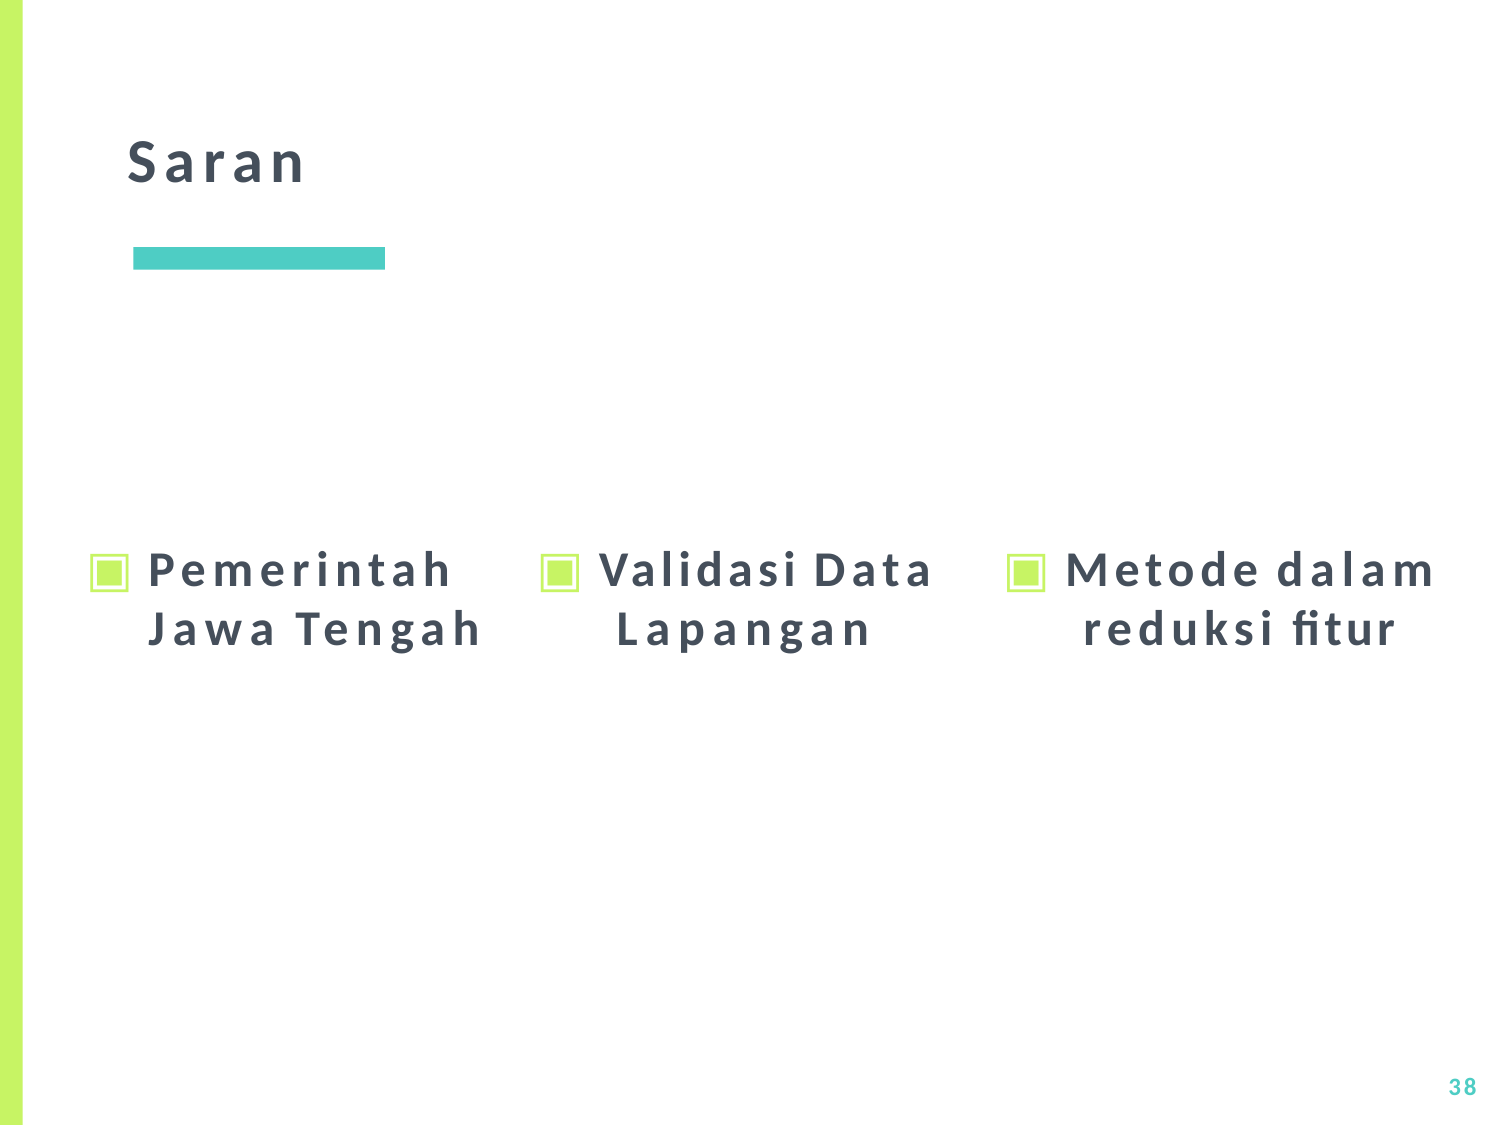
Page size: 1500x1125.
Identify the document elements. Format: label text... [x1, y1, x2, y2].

slide_number 38 [1444, 1069, 1484, 1125]
text_box ▣ Metode dalam reduksi fitur [1000, 532, 1446, 656]
text_box ▣ Validasi Data Lapangan [534, 532, 946, 656]
title Saran [125, 118, 317, 309]
text_box [0, 0, 23, 1125]
text_box ▣ Pemerintah Jawa Tengah [83, 532, 498, 656]
text_box [317, 247, 385, 270]
